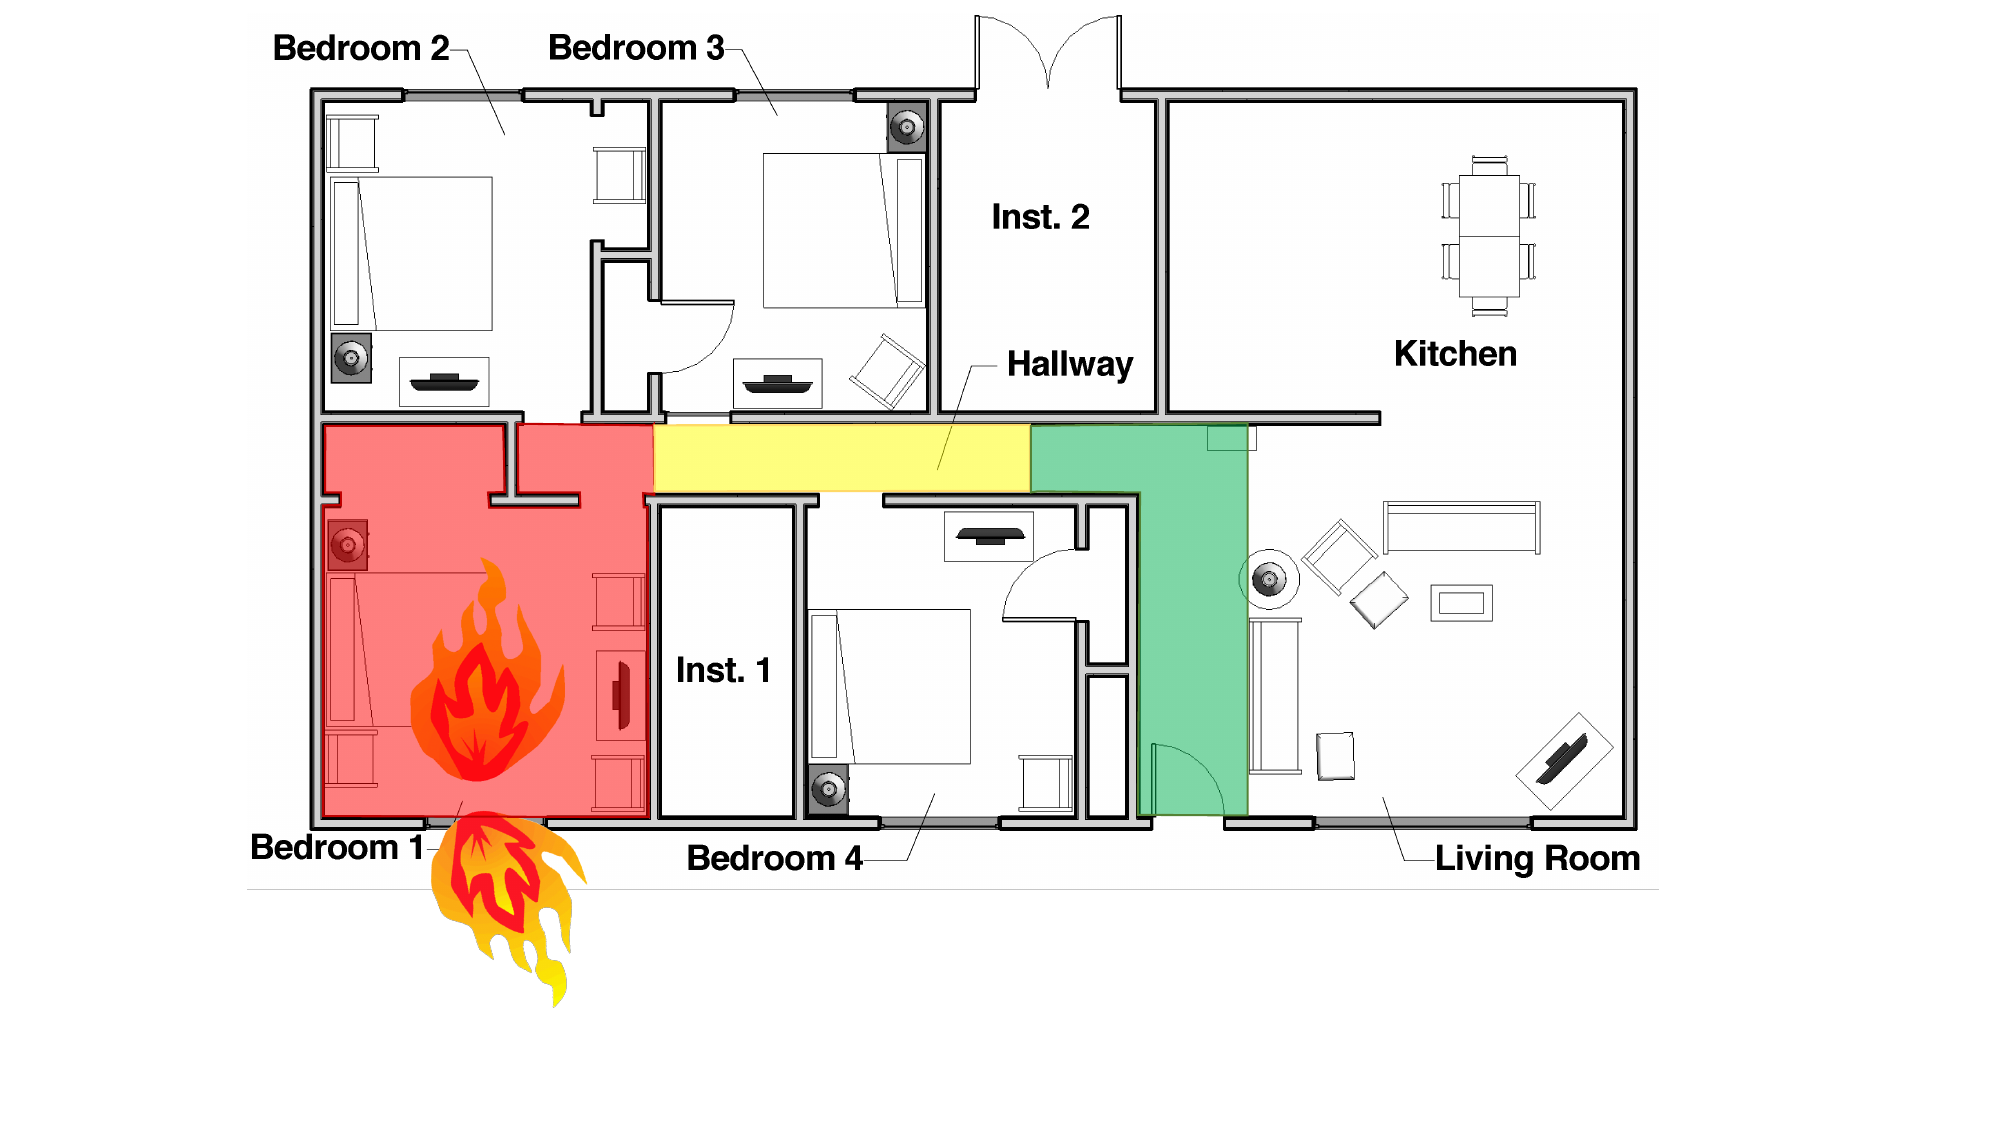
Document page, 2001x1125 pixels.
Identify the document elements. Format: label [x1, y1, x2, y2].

picture [247, 13, 1659, 1125]
